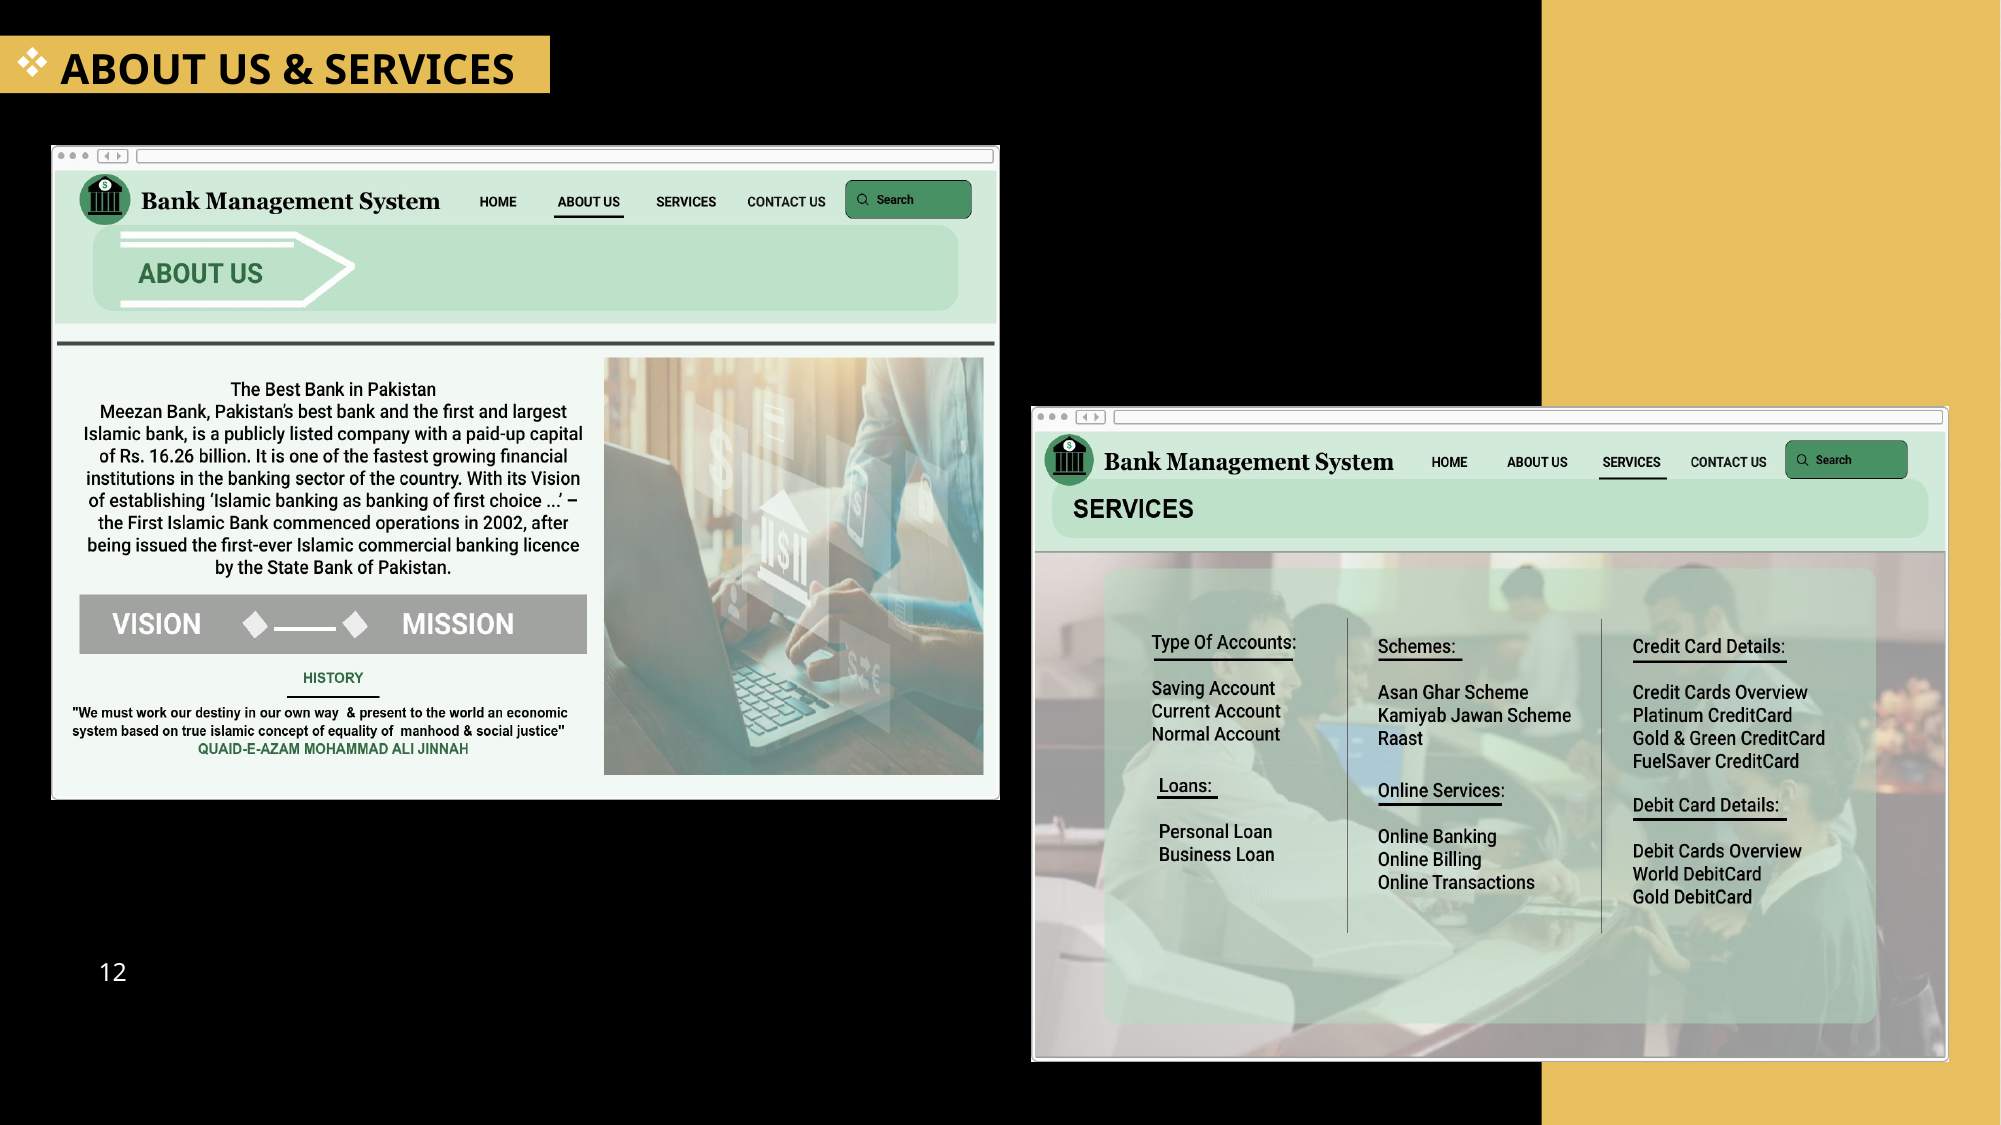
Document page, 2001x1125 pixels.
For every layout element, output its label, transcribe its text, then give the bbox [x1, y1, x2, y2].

picture [50, 145, 1001, 801]
text_box 12 [83, 949, 175, 1010]
picture [1031, 406, 1950, 1062]
text_box About us & services page [0, 35, 550, 94]
